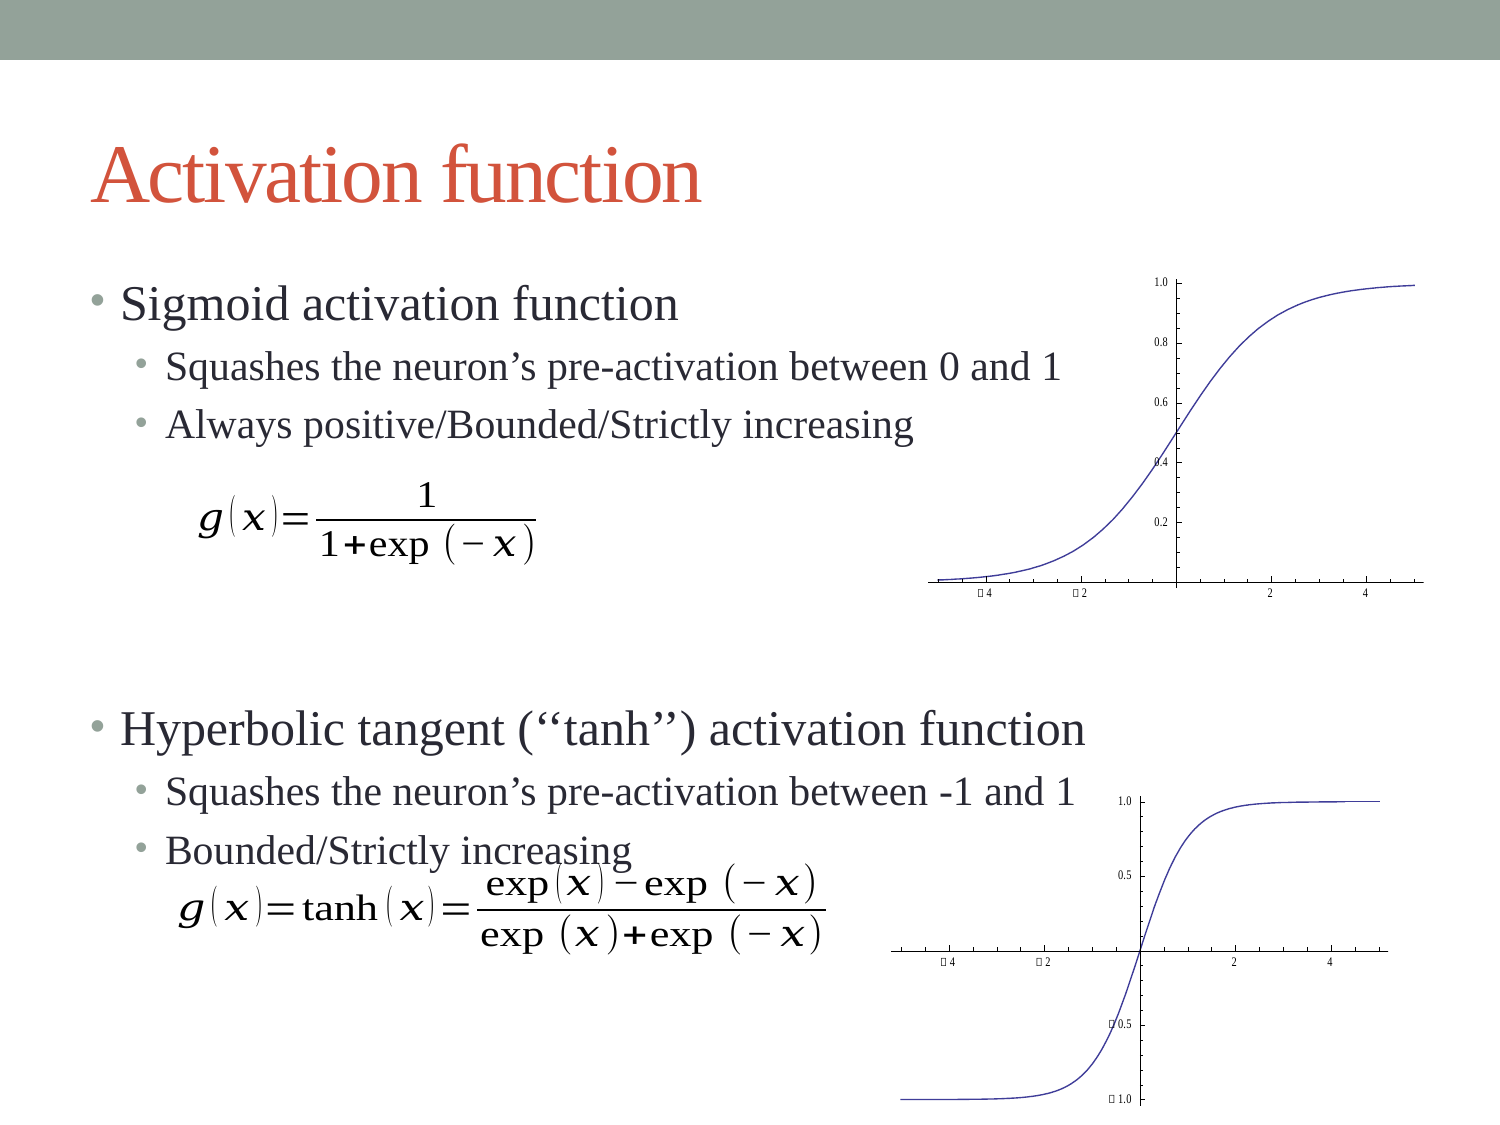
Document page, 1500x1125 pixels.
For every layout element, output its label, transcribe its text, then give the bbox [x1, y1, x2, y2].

picture [927, 275, 1426, 603]
list Sigmoid activation function Squashes the neuron’s pre-activation between 0 and 1 Always positive/Bounded/Strictly increasing Hyperbolic tangent (‘‘tanh’’) activation function Squashes the neuron’s pre-activation between -1 and 1 Bounded/Strictly increasing [75, 262, 1425, 1063]
picture [890, 793, 1390, 1108]
